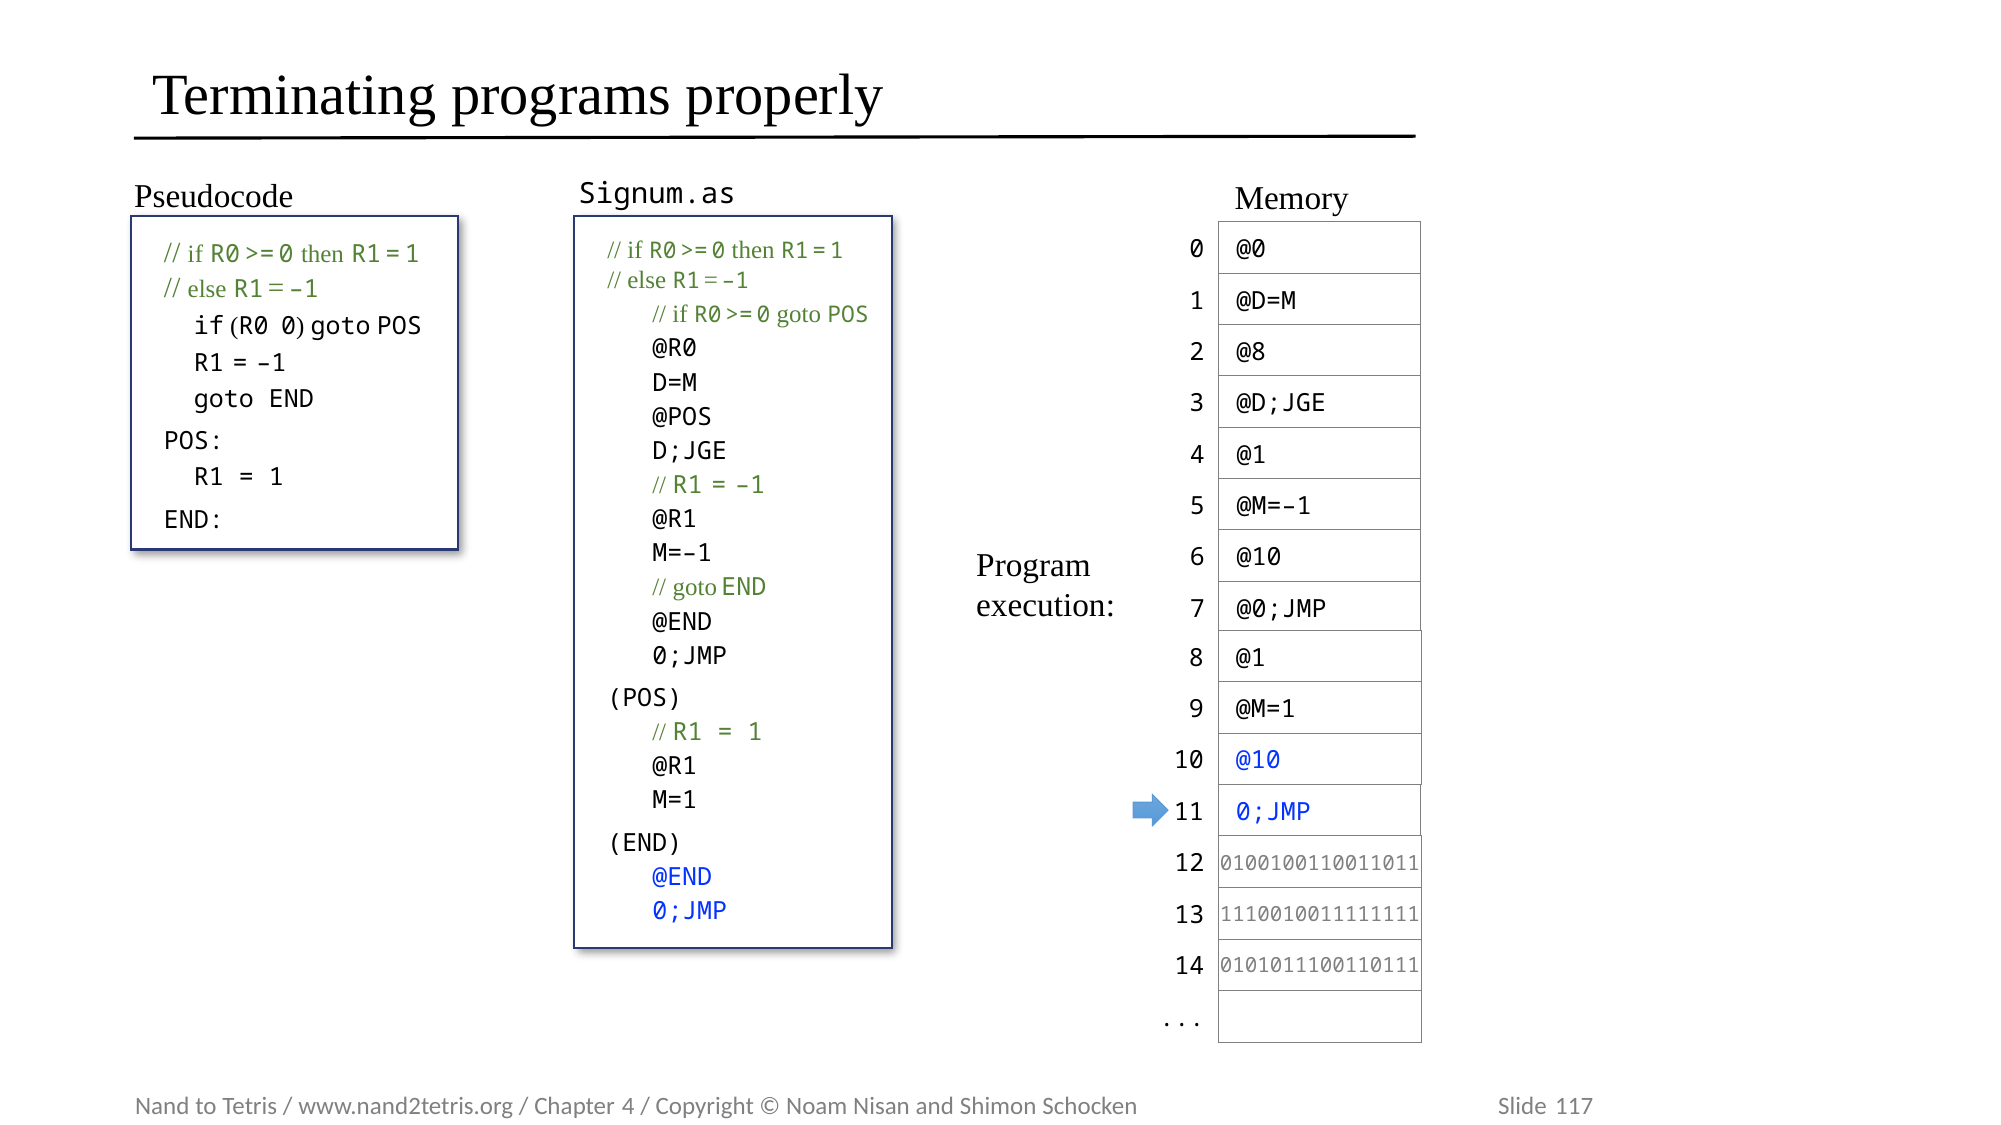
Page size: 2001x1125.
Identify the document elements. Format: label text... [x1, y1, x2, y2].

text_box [119, 167, 766, 550]
text_box @1 [1218, 427, 1421, 478]
text_box 11 [1138, 794, 1151, 801]
text_box ... [1138, 1000, 1217, 1033]
text_box 6 [1164, 539, 1217, 572]
text_box @10 [1218, 529, 1421, 581]
text_box 4 [1139, 436, 1217, 470]
text_box 3 [1138, 385, 1217, 418]
text_box 8 [1138, 640, 1216, 673]
text_box @10 [1218, 734, 1422, 785]
title Terminating programs properly [137, 48, 1417, 144]
text_box 11 [1138, 819, 1151, 827]
text_box 0;JMP [1218, 784, 1421, 835]
text_box 1 [1138, 283, 1217, 316]
text_box // if R0 >= 0 then R1 = 1 // else R1 = –1 // if R0 >= 0 goto POS @R0 D=M @POS D;JGE // R1 = –1 @R1 M=–1 // goto END @END 0;JMP (POS) // R1 = 1 @R1 M=1 (END) @END 0;JMP [574, 215, 893, 948]
text_box @M=1 [1218, 681, 1422, 734]
text_box @D=M [1218, 273, 1421, 324]
text_box 10 [1138, 742, 1216, 776]
text_box 0100100110011011 [1218, 835, 1422, 887]
text_box 2 [1138, 334, 1217, 367]
text_box Memory [1219, 168, 1374, 232]
text_box 0101011100110111 [1218, 940, 1422, 990]
text_box @8 [1218, 324, 1421, 375]
text_box [1218, 990, 1422, 1043]
text_box 14 [1138, 948, 1217, 981]
text_box Program execution: [961, 535, 1164, 631]
text_box 13 [1138, 897, 1217, 930]
text_box 7 [1164, 591, 1217, 624]
text_box 11 [1153, 794, 1216, 827]
text_box @M=–1 [1218, 478, 1421, 529]
text_box @1 [1218, 630, 1422, 681]
text_box 0 [1138, 231, 1217, 264]
text_box @0 [1218, 221, 1421, 273]
text_box [1132, 793, 1169, 827]
text_box @D;JGE [1218, 375, 1421, 427]
text_box 5 [1139, 488, 1217, 521]
text_box 12 [1138, 845, 1217, 878]
text_box @0;JMP [1218, 581, 1421, 630]
text_box 1110010011111111 [1218, 887, 1422, 940]
text_box 9 [1138, 691, 1216, 724]
